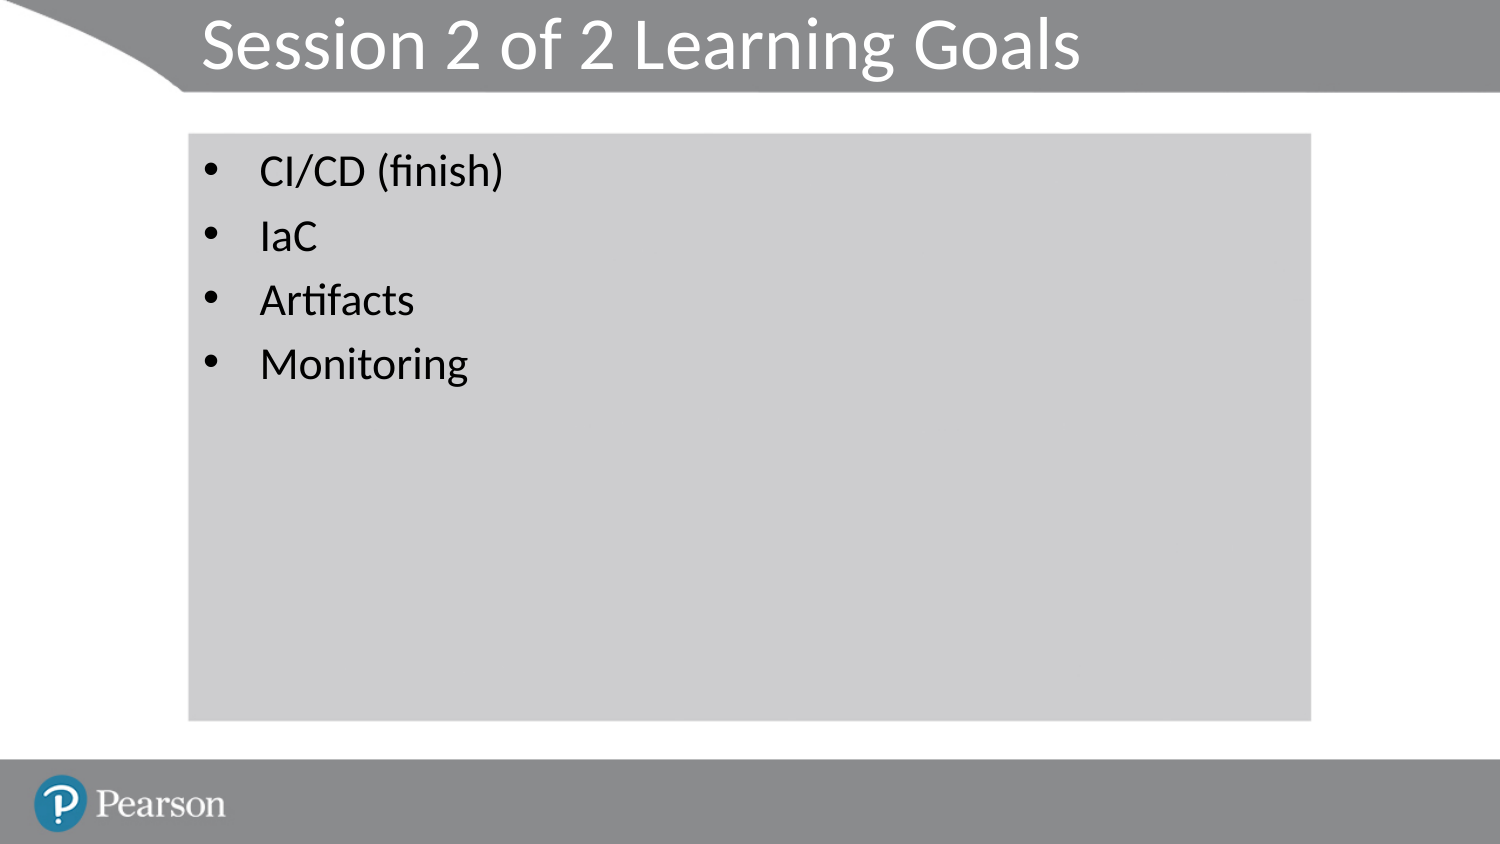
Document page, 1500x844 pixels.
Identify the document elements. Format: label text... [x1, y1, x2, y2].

list CI/CD (finish) IaC Artifacts Monitoring [188, 133, 1311, 716]
picture [0, 0, 1500, 844]
title Session 2 of 2 Learning Goals [186, 0, 1425, 79]
